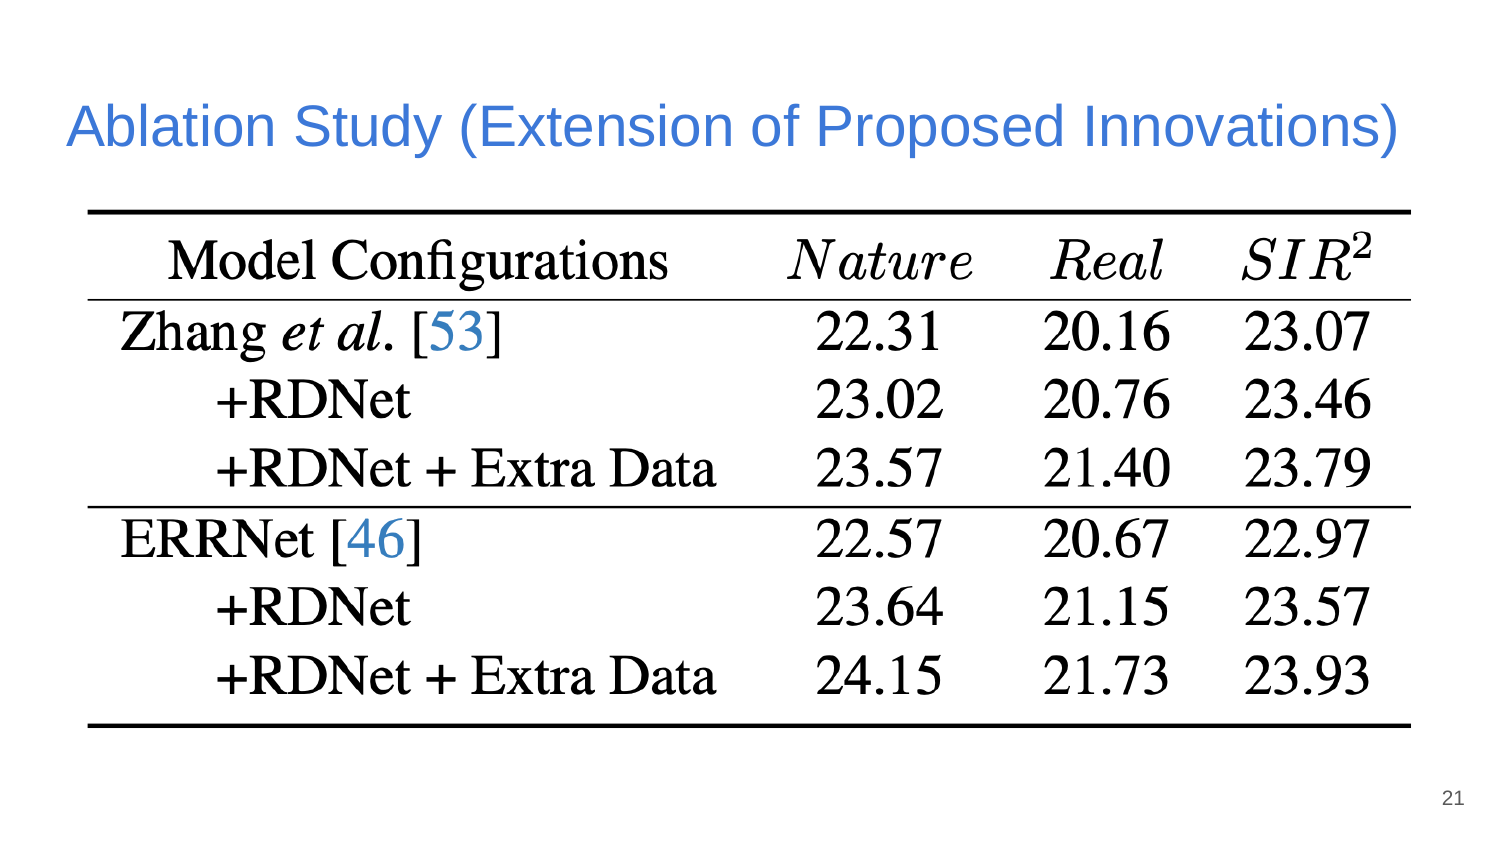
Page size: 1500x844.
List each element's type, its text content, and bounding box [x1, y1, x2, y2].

slide_number ‹#› [1389, 764, 1480, 830]
title Ablation Study (Extension of Proposed Innovations) [51, 72, 1449, 167]
picture [79, 204, 1421, 741]
